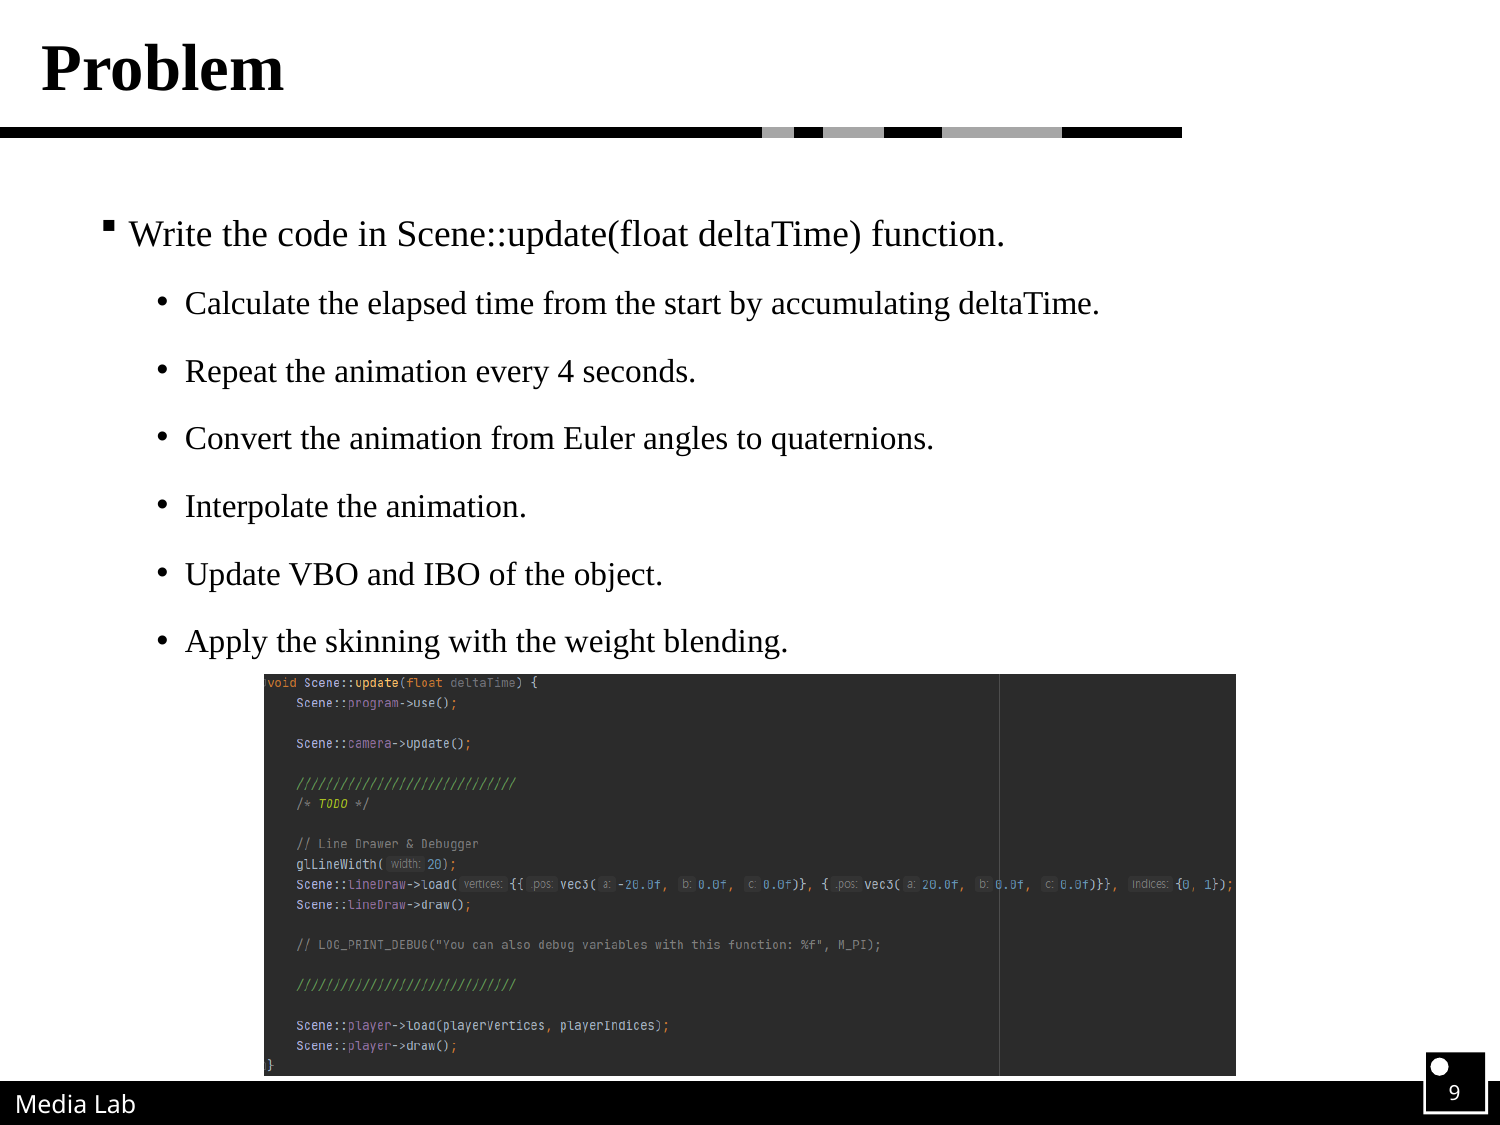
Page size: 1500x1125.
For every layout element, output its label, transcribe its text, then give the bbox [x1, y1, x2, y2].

picture [264, 674, 1236, 1076]
slide_number 9 [1423, 1063, 1486, 1124]
list Write the code in Scene::update(float deltaTime) function. Calculate the elapsed time from the start by accumulating deltaTime. Repeat the animation every 4 seconds. Convert the animation from Euler angles to quaternions. Interpolate the animation. Update VBO and IBO of the object. Apply the skinning with the weight blending. [85, 178, 1415, 1006]
title Problem [26, 25, 1321, 122]
